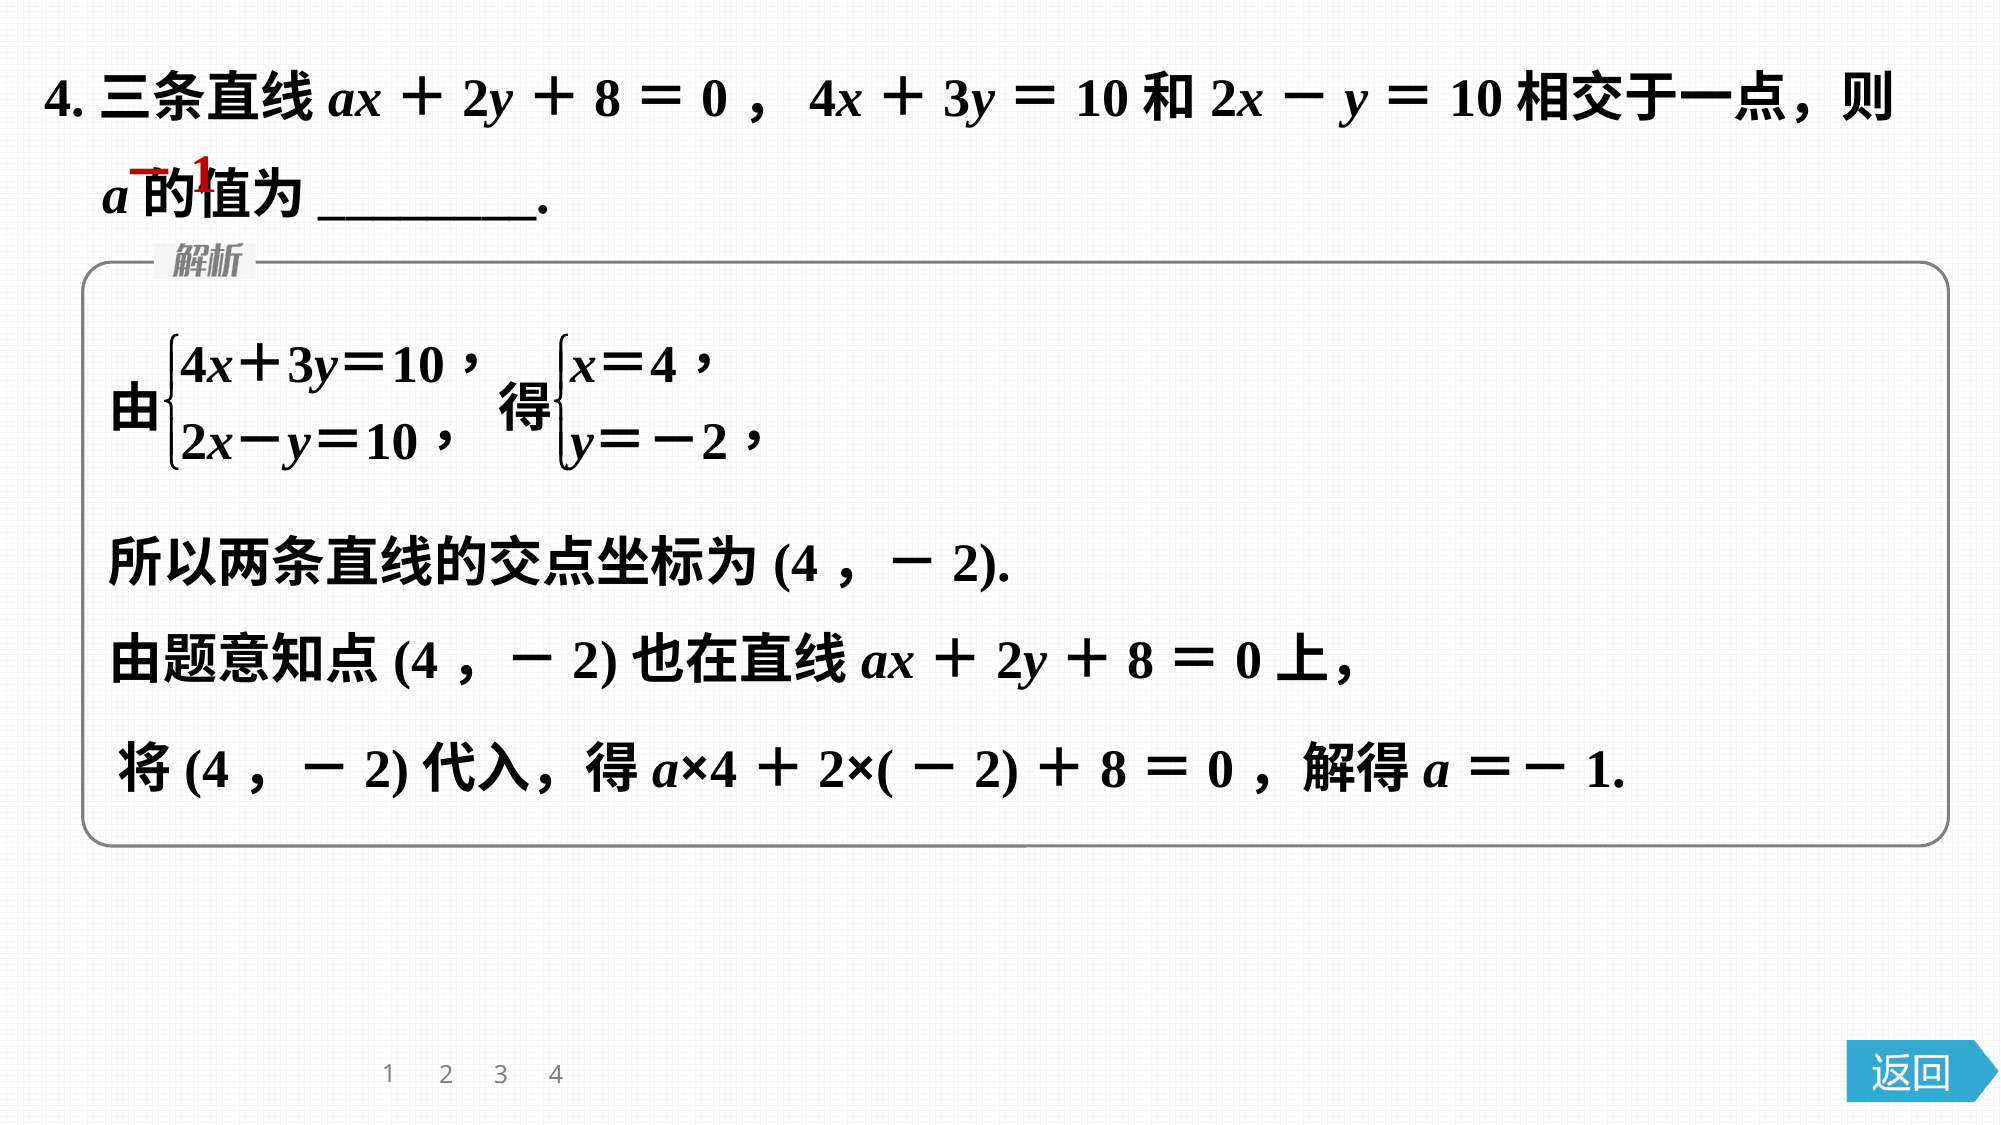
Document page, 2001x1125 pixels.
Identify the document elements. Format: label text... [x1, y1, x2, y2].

picture [1843, 1037, 2000, 1104]
text_box －1 [108, 131, 233, 212]
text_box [108, 322, 1967, 482]
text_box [82, 243, 1949, 846]
text_box 4.三条直线ax＋2y＋8＝0，4x＋3y＝10和2x－y＝10相交于一点，则a的值为________. [29, 22, 1923, 233]
